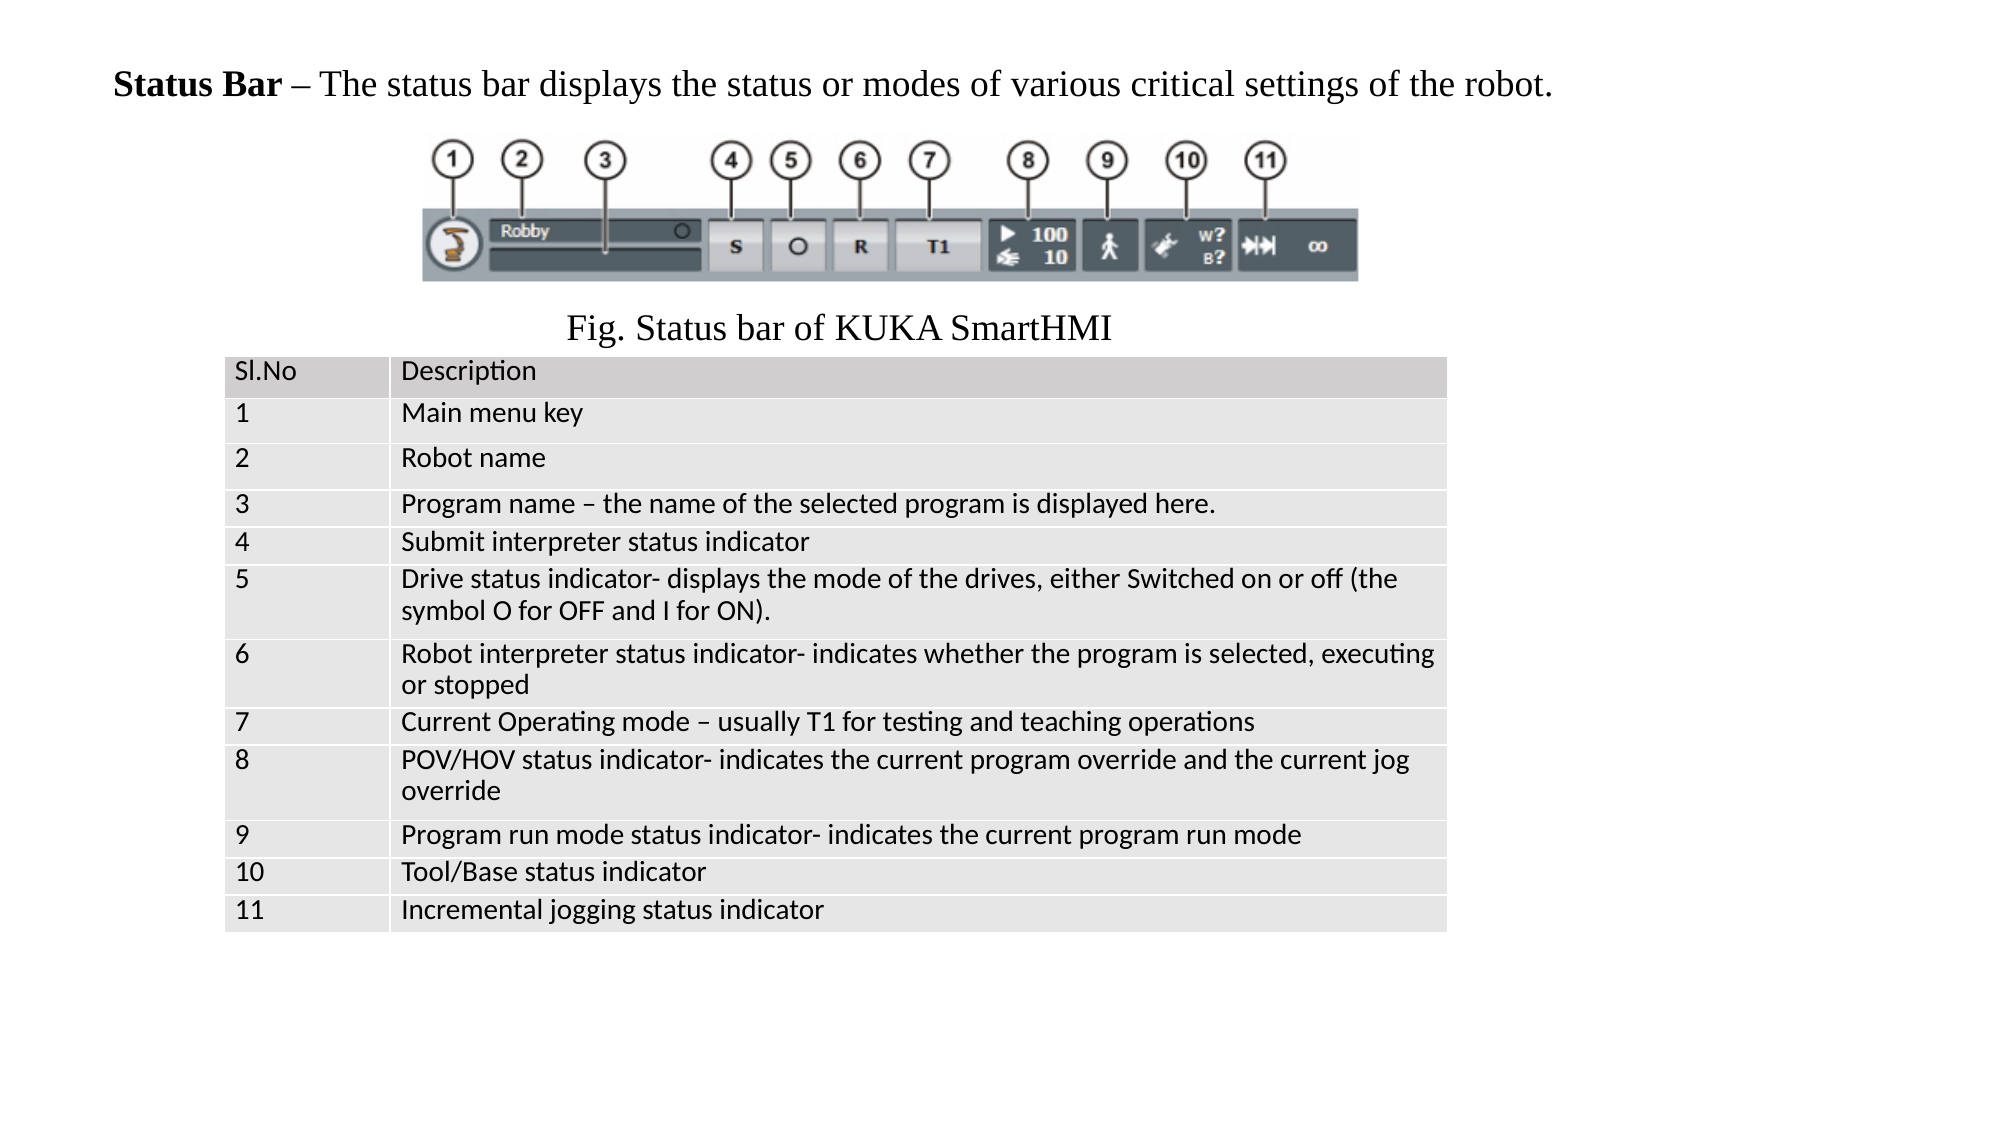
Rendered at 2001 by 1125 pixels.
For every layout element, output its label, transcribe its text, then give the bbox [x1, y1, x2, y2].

table_cell Tool/Base status indicator [391, 859, 1447, 894]
table_cell Program name – the name of the selected program is displayed here. [391, 491, 1447, 526]
table_cell Incremental jogging status indicator [391, 896, 1447, 932]
table_cell Program run mode status indicator- indicates the current program run mode [391, 821, 1447, 857]
table_cell 2 [225, 444, 389, 489]
table_header Sl.No [225, 357, 389, 398]
table_cell 6 [225, 640, 389, 707]
table_header Description [391, 357, 1447, 398]
table_cell Submit interpreter status indicator [391, 528, 1447, 564]
table_cell 8 [225, 746, 389, 820]
table_cell 4 [225, 528, 389, 564]
table_cell POV/HOV status indicator- indicates the current program override and the current jog override [391, 746, 1447, 820]
table_cell Drive status indicator- displays the mode of the drives, either Switched on or off (the symbol O for OFF and I for ON). [391, 566, 1447, 639]
table_cell 9 [225, 821, 389, 857]
table_cell 11 [225, 896, 389, 932]
text_box Status Bar – The status bar displays the status or modes of various critical settings of the robot. [98, 48, 1856, 112]
picture [398, 128, 1385, 296]
table_cell Main menu key [391, 399, 1447, 443]
table_header Current Operating mode – usually T1 for testing and teaching operations [391, 709, 1447, 744]
table_cell Robot name [391, 444, 1447, 489]
table_cell 3 [225, 491, 389, 526]
text_box Fig. Status bar of KUKA SmartHMI [551, 296, 1200, 355]
table_cell 10 [225, 859, 389, 894]
table_header 7 [225, 709, 389, 744]
table_cell 5 [225, 566, 389, 639]
table_cell Robot interpreter status indicator- indicates whether the program is selected, executing or stopped [391, 640, 1447, 707]
table_cell 1 [225, 399, 389, 443]
